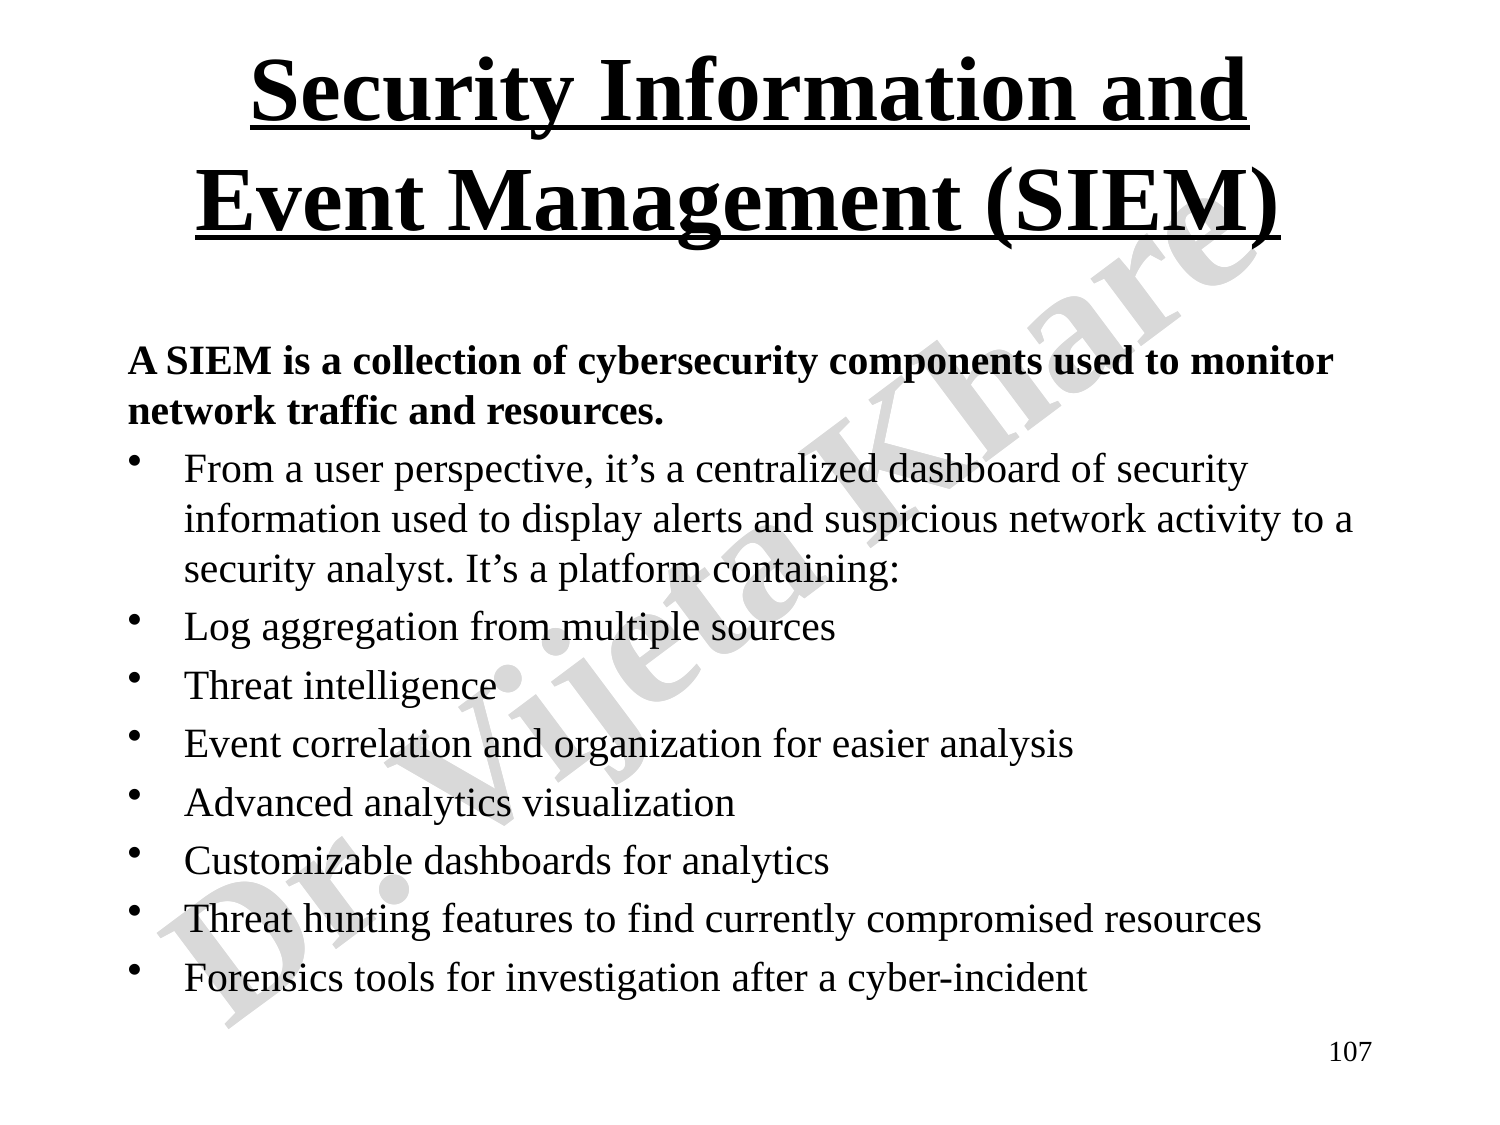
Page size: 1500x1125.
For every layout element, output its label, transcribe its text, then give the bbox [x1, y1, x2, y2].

title Security Information and Event Management (SIEM) [112, 99, 1388, 288]
slide_number 107 [1074, 1024, 1388, 1101]
list A SIEM is a collection of cybersecurity components used to monitor network traffic and resources. From a user perspective, it’s a centralized dashboard of security information used to display alerts and suspicious network activity to a security analyst. It’s a platform containing: Log aggregation from multiple sources Threat intelligence Event correlation and organization for easier analysis Advanced analytics visualization Customizable dashboards for analytics Threat hunting features to find currently compromised resources Forensics tools for investigation after a cyber-incident [112, 324, 1388, 1000]
